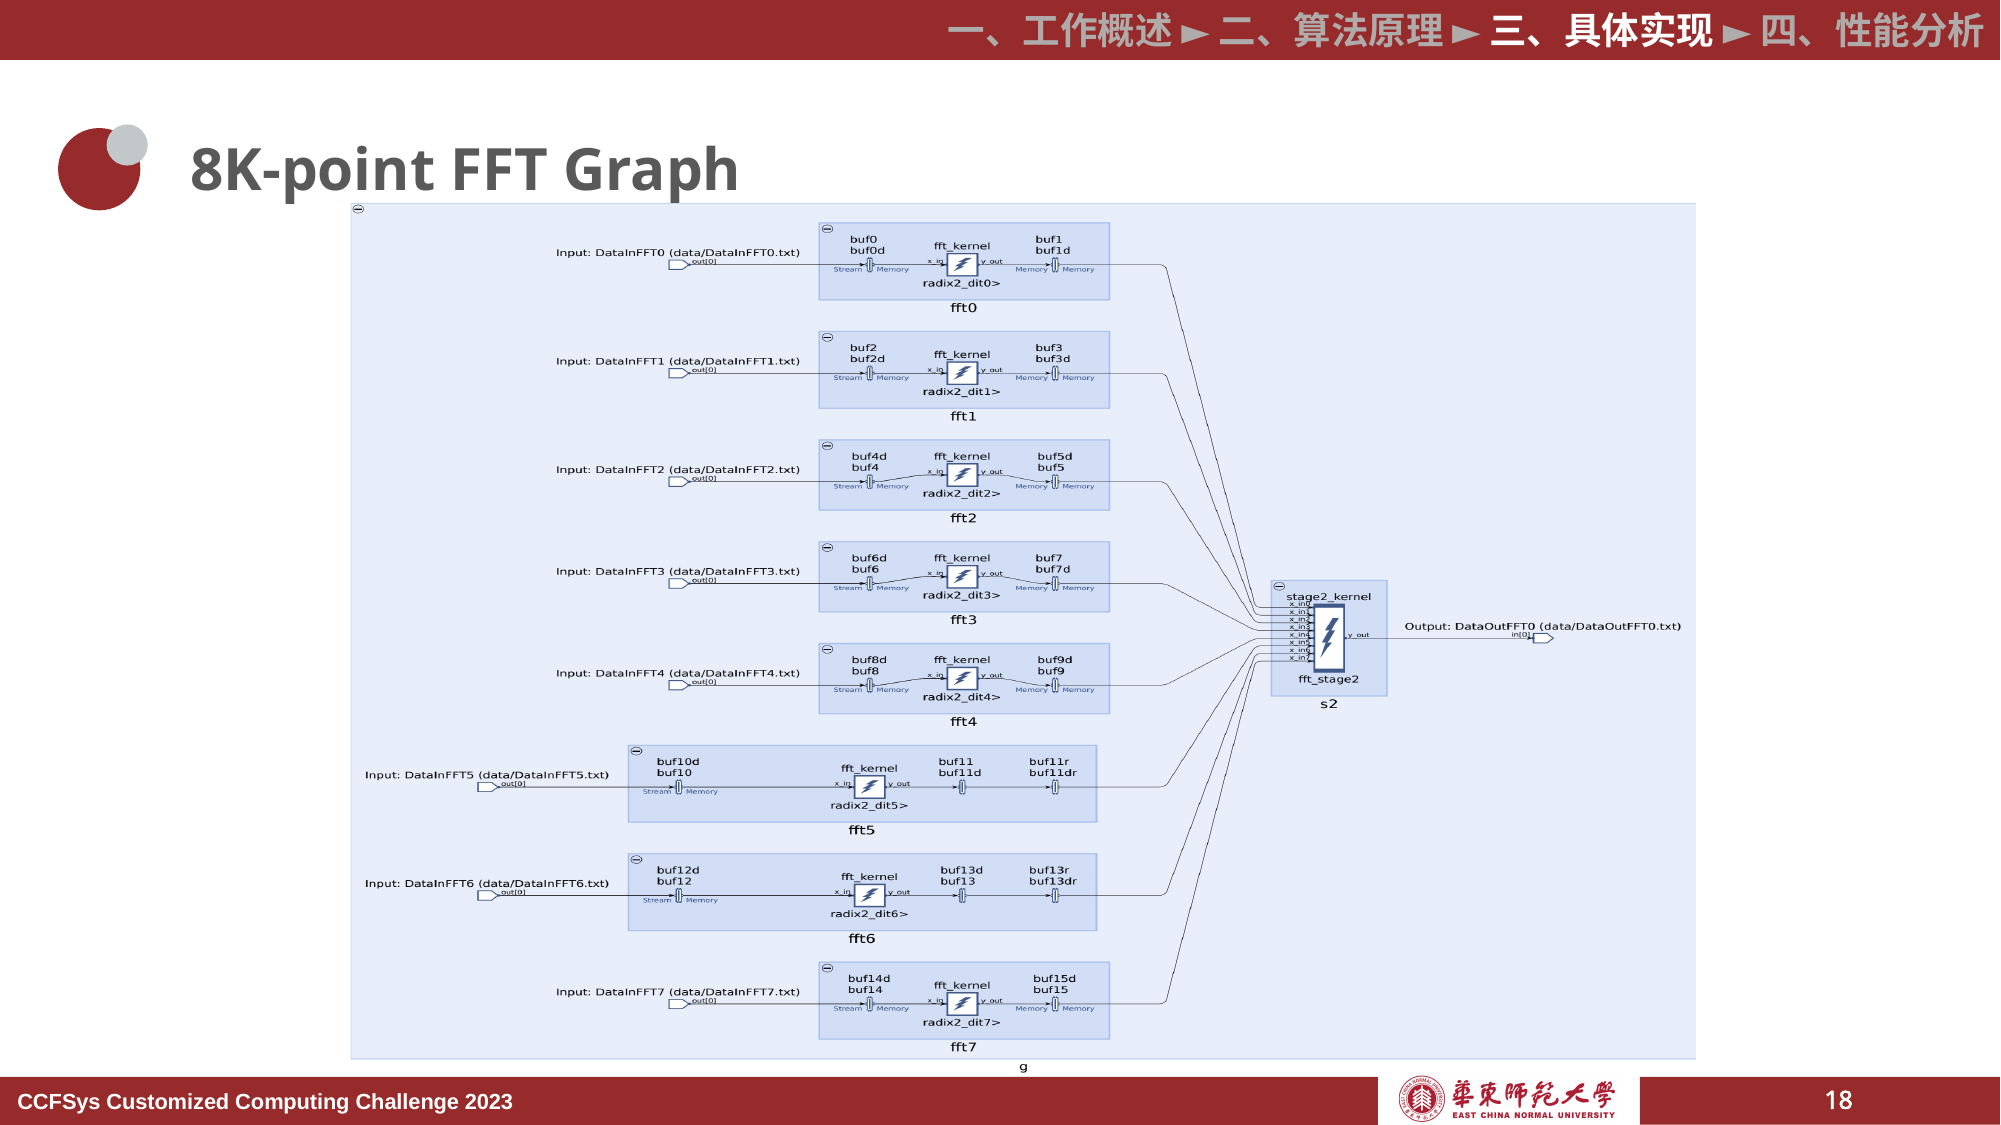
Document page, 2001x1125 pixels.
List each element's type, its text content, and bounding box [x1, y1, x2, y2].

text_box [0, 1076, 1378, 1125]
text_box CCFSys Customized Computing Challenge 2023 [0, 1080, 531, 1122]
picture [350, 203, 1696, 1124]
text_box [1905, 1076, 2000, 1125]
slide_number 18 [1773, 1070, 1905, 1125]
text_box 8K-point FFT Graph [175, 124, 757, 210]
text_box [58, 124, 148, 211]
text_box [0, 0, 2000, 61]
text_box [1639, 1076, 1773, 1125]
text_box 一、工作概述 ► 二、算法原理 ► 三、具体实现 ► 四、性能分析 [736, 0, 2000, 60]
